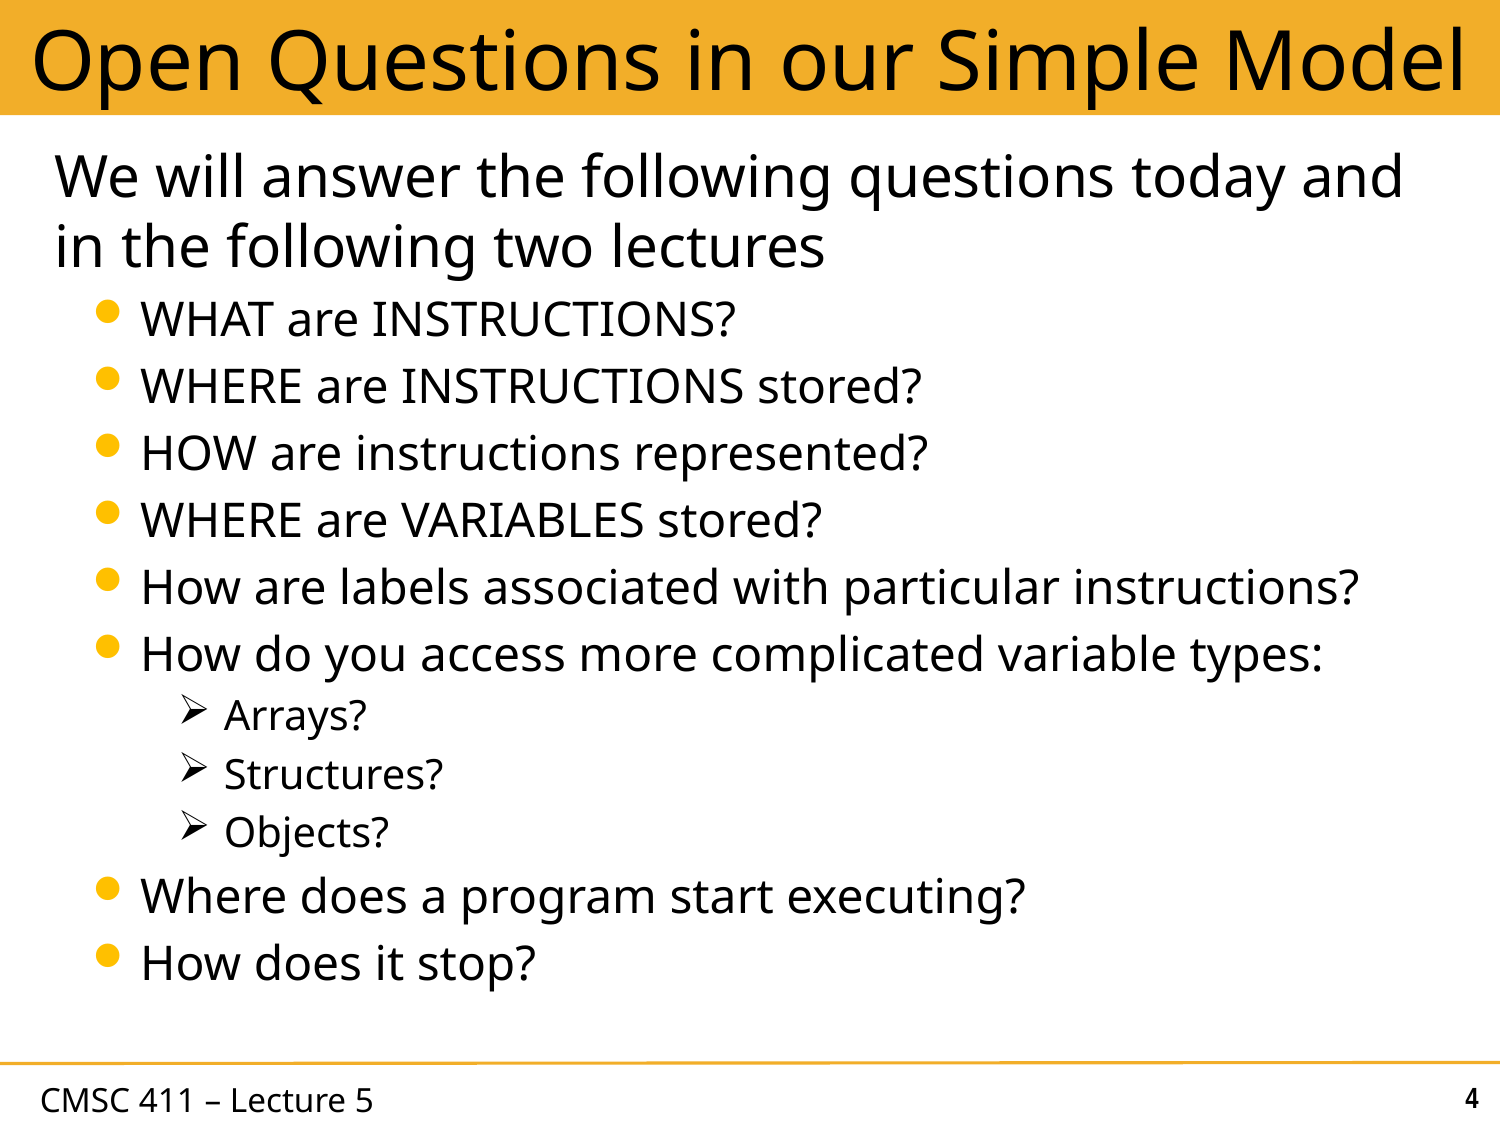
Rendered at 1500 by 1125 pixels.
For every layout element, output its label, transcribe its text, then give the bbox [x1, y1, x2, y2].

title Open Questions in our Simple Model [0, 0, 1500, 116]
slide_number 4 [1430, 1071, 1494, 1123]
list We will answer the following questions today and in the following two lectures WHAT are INSTRUCTIONS? WHERE are INSTRUCTIONS stored? HOW are instructions represented? WHERE are VARIABLES stored? How are labels associated with particular instructions? How do you access more complicated variable types: Arrays? Structures? Objects? Where does a program start executing? How does it stop? [24, 115, 1463, 1051]
